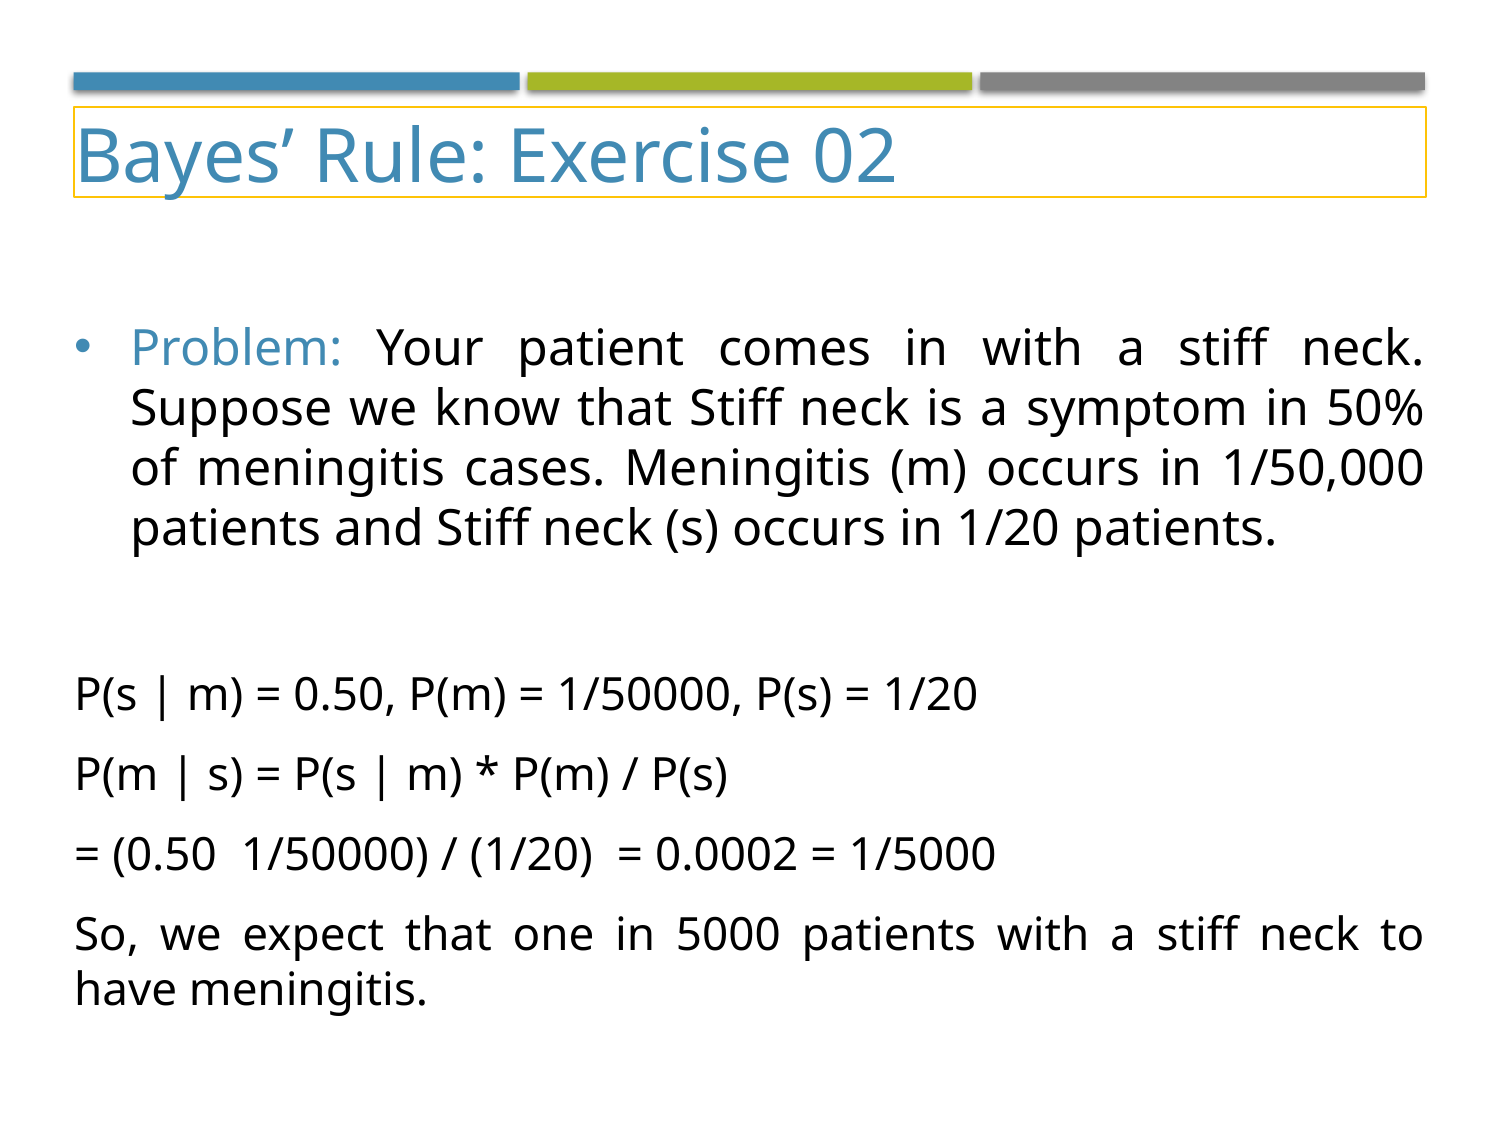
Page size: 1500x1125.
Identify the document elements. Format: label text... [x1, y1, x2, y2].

text_box Bayes’ Rule: Exercise 02 [74, 106, 1426, 198]
